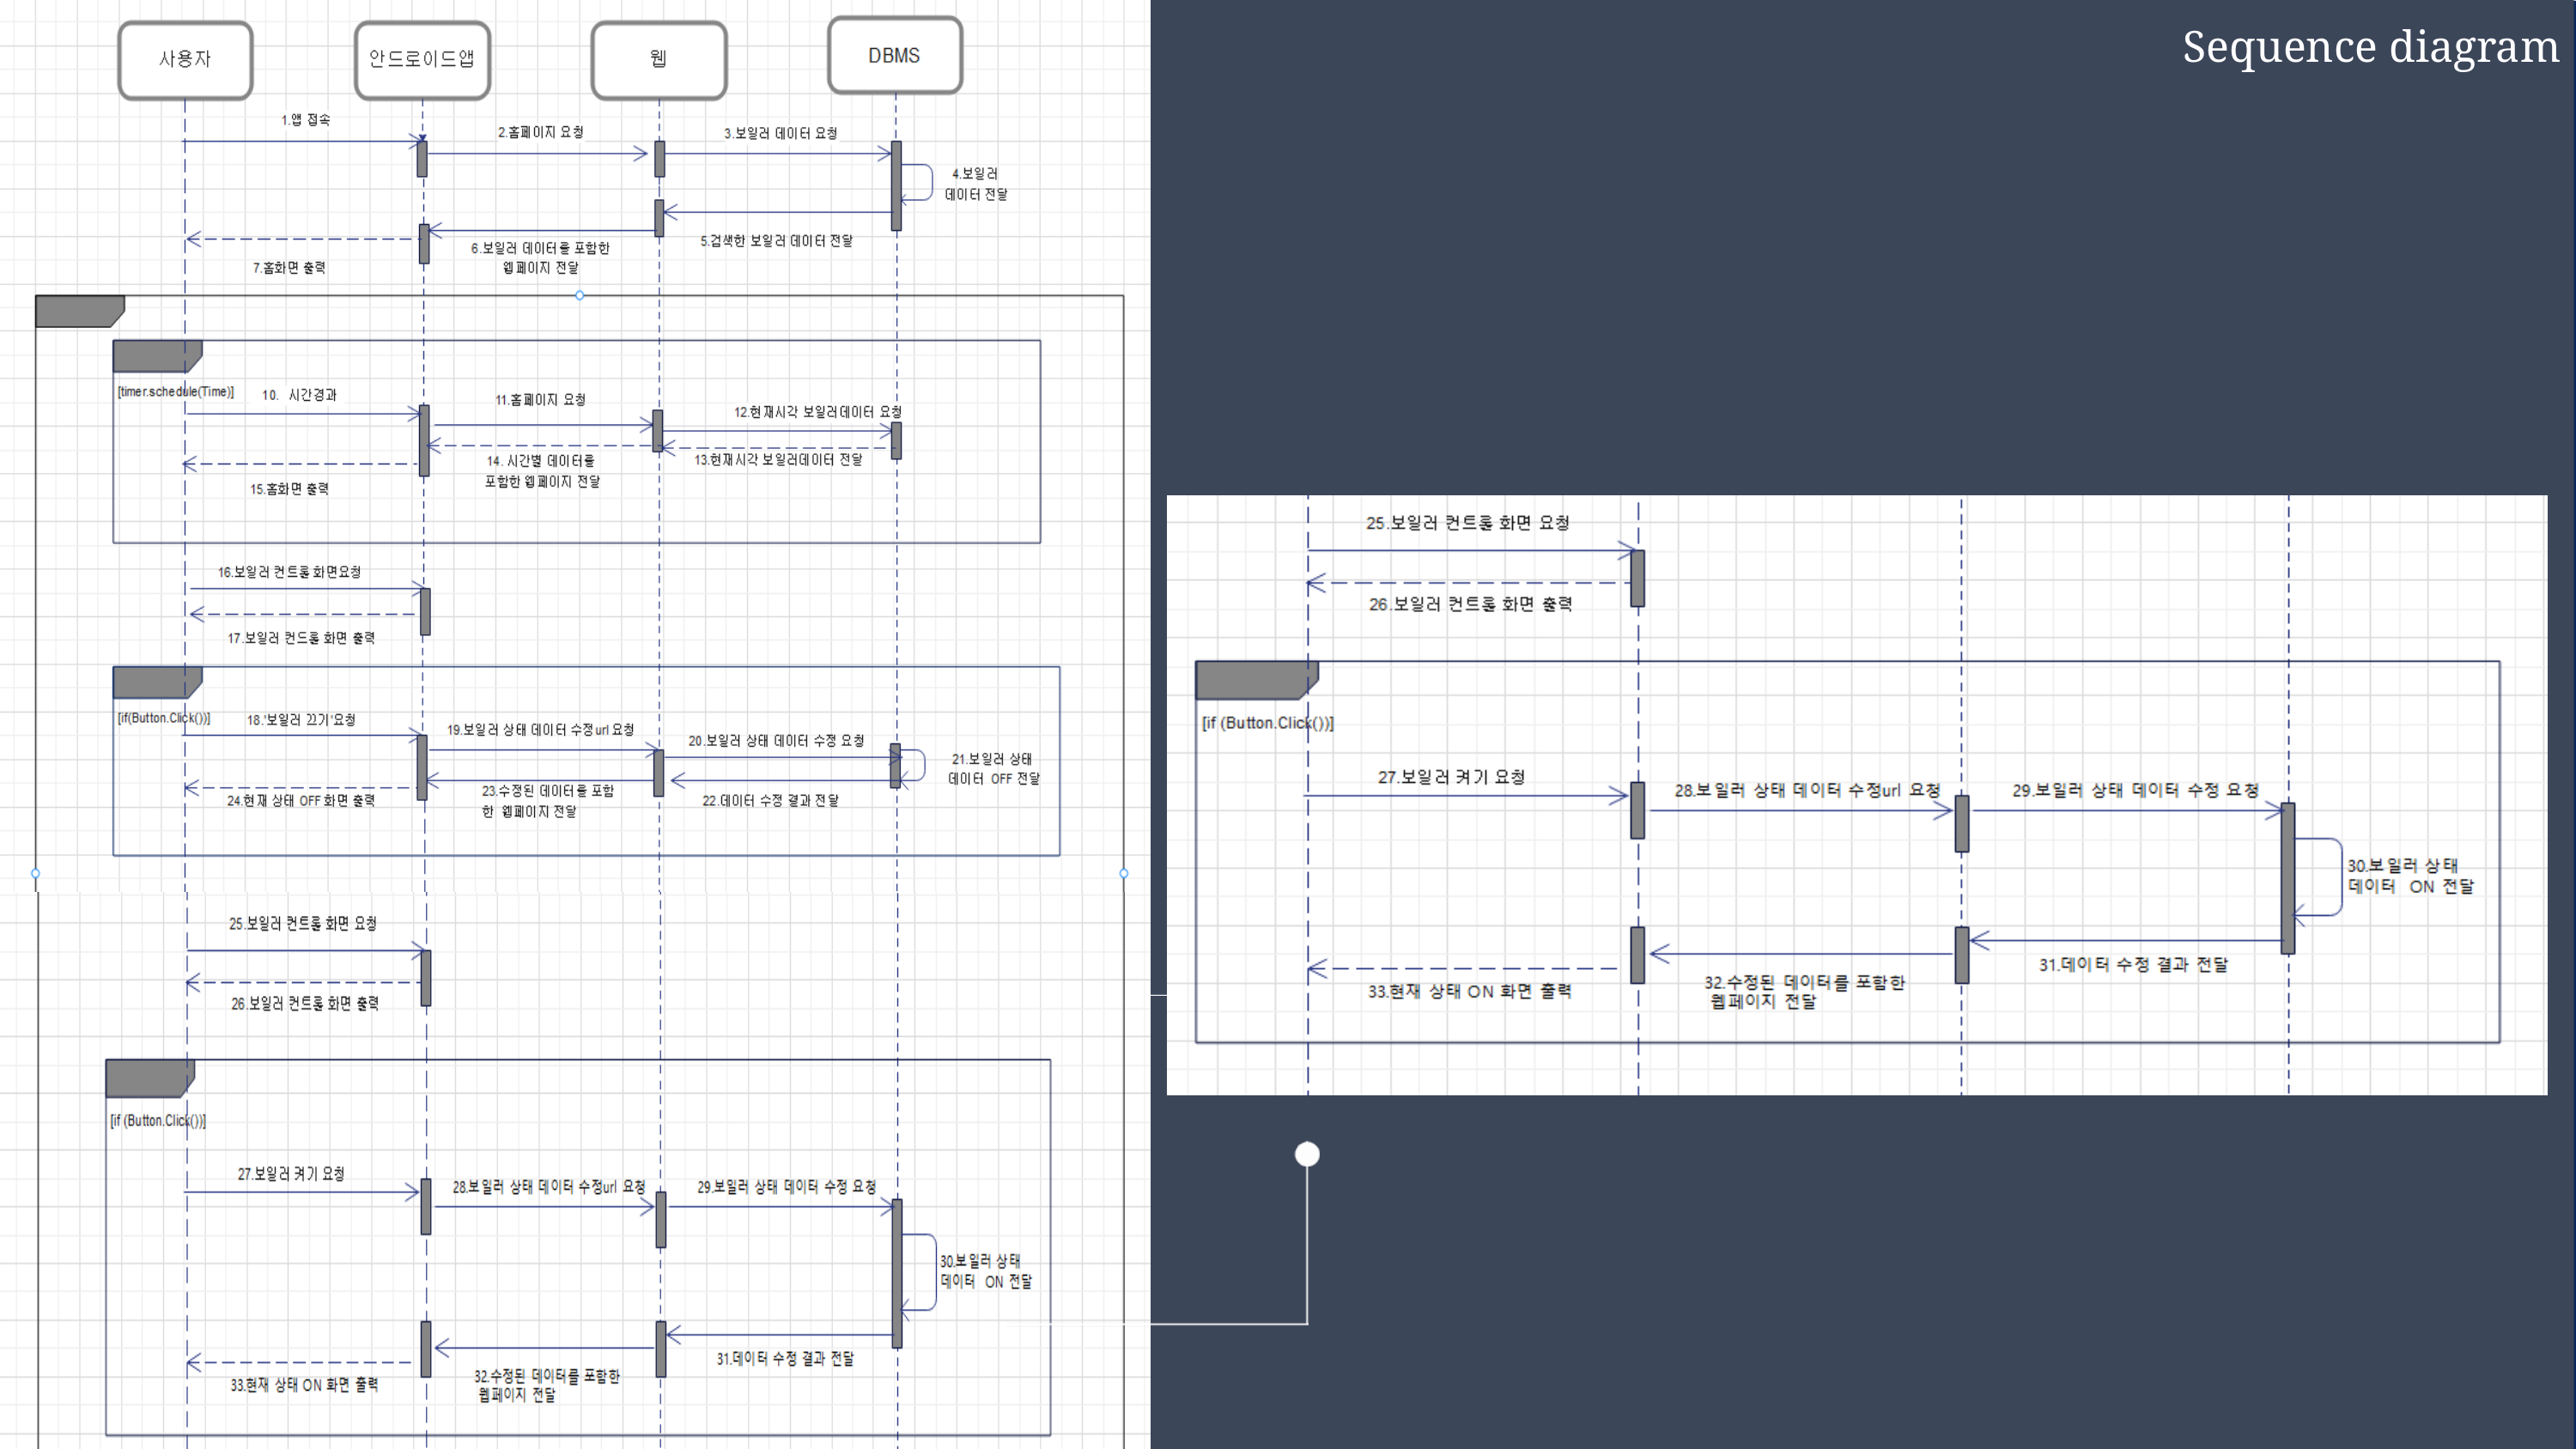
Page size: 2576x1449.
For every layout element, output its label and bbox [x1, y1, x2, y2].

text_box [1007, 1141, 1320, 1328]
text_box [1152, 0, 2576, 1449]
text_box [1155, 924, 1163, 997]
picture [0, 0, 1151, 1449]
picture [1167, 494, 2548, 1096]
